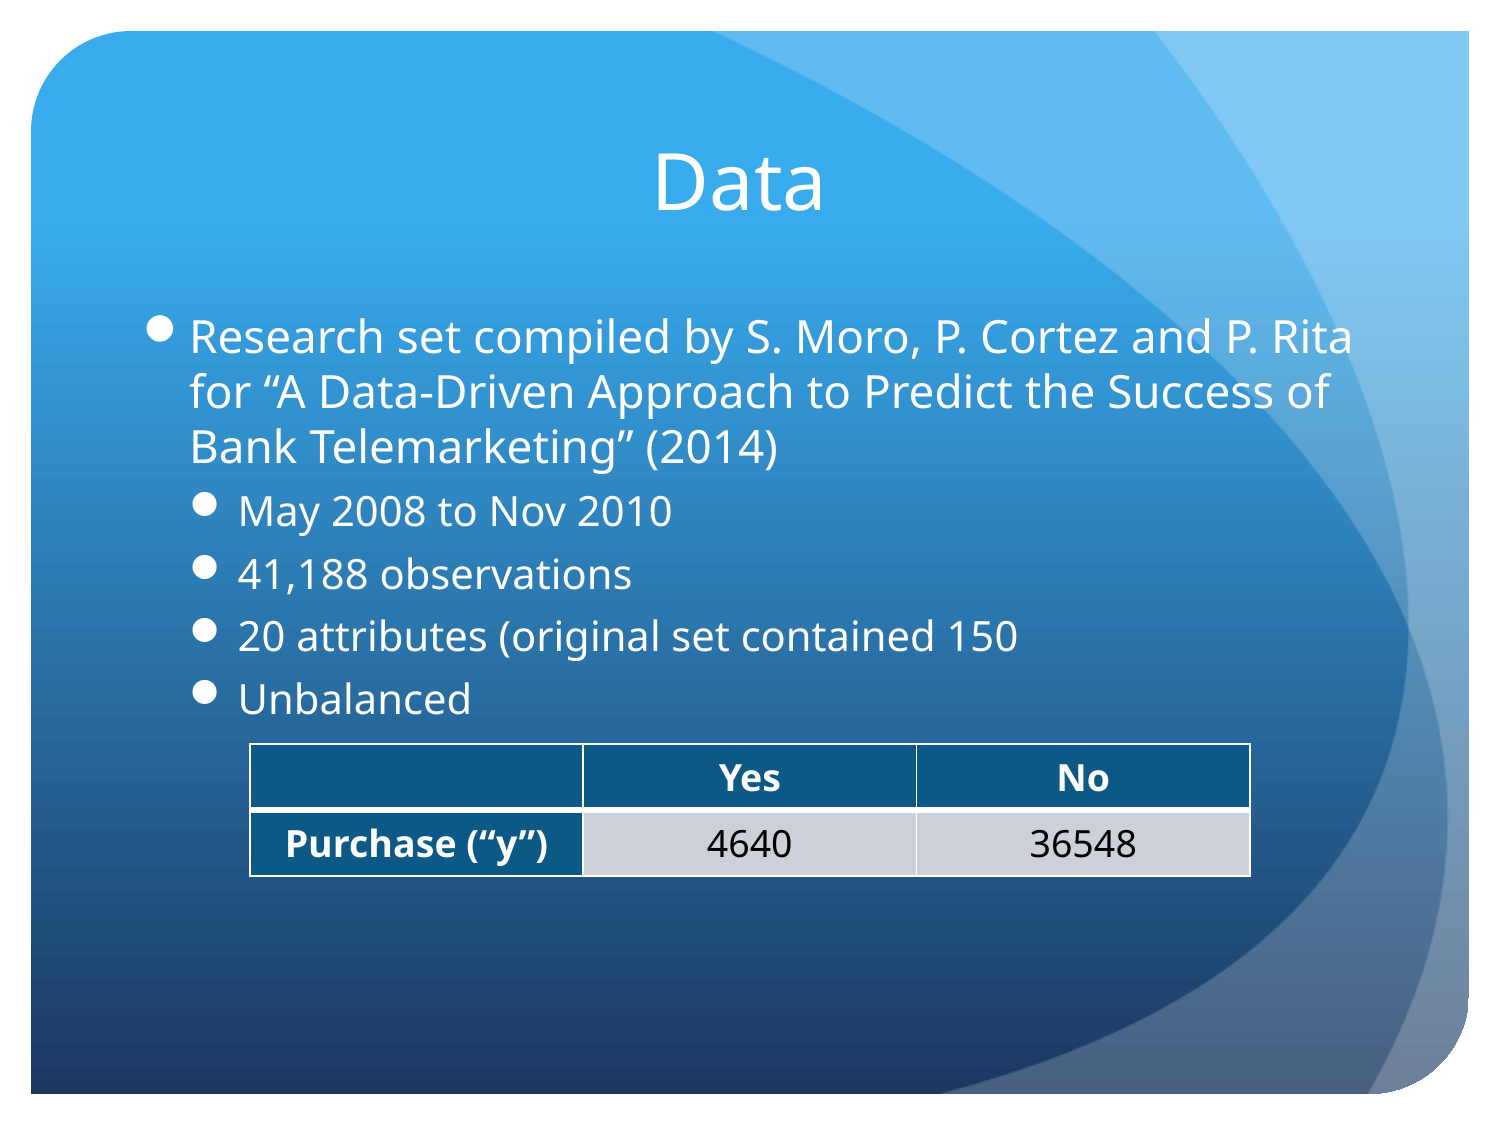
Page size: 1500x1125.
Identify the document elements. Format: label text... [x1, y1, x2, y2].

list Research set compiled by S. Moro, P. Cortez and P. Rita for “A Data-Driven Approach to Predict the Success of Bank Telemarketing” (2014) May 2008 to Nov 2010 41,188 observations 20 attributes (original set contained 150 Unbalanced [127, 299, 1372, 991]
title Data [127, 62, 1372, 234]
table_cell Purchase (“y”) [251, 813, 582, 875]
table_cell 4640 [584, 813, 916, 875]
table_header Yes [584, 745, 916, 807]
table_cell 36548 [917, 813, 1249, 875]
table_header [251, 745, 582, 807]
table_header No [917, 745, 1249, 807]
picture [24, 30, 1473, 1094]
